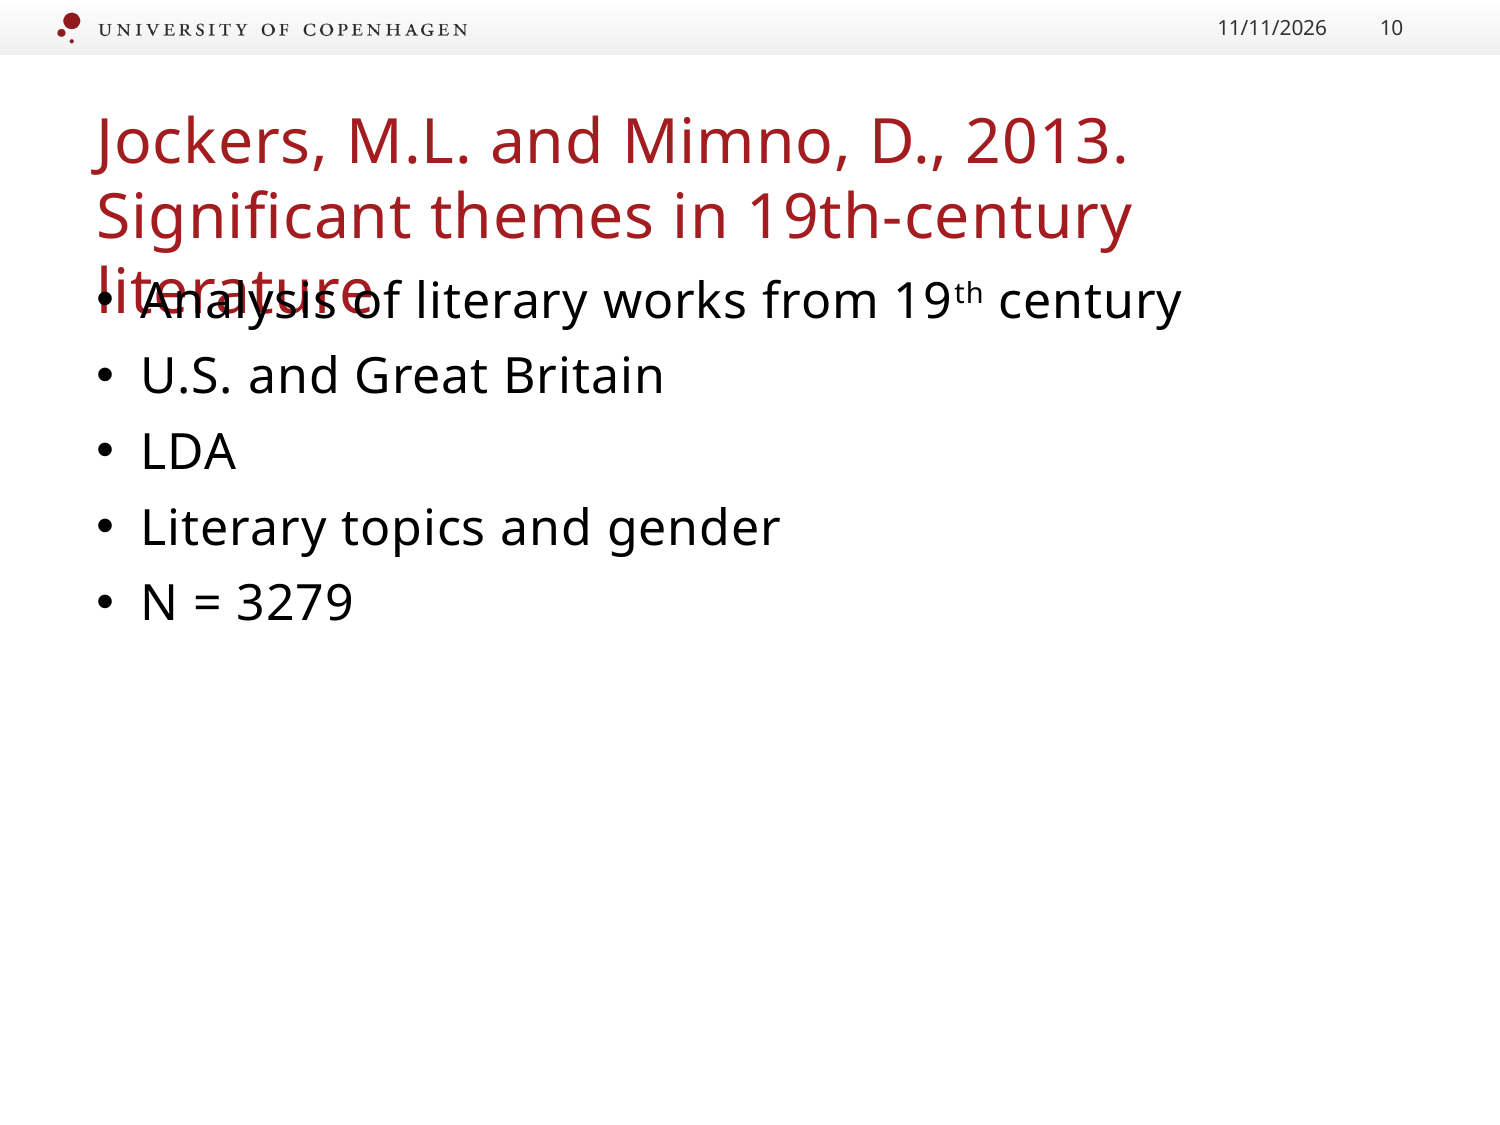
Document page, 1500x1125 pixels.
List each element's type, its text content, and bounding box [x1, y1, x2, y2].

slide_number 10 [1341, 14, 1404, 43]
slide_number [1193, 14, 1327, 43]
list Analysis of literary works from 19th century U.S. and Great Britain LDA Literary topics and gender N = 3279 [96, 268, 1404, 1034]
title Jockers, M.L. and Mimno, D., 2013. Significant themes in 19th-century literature [96, 101, 1404, 244]
picture [92, 15, 475, 42]
